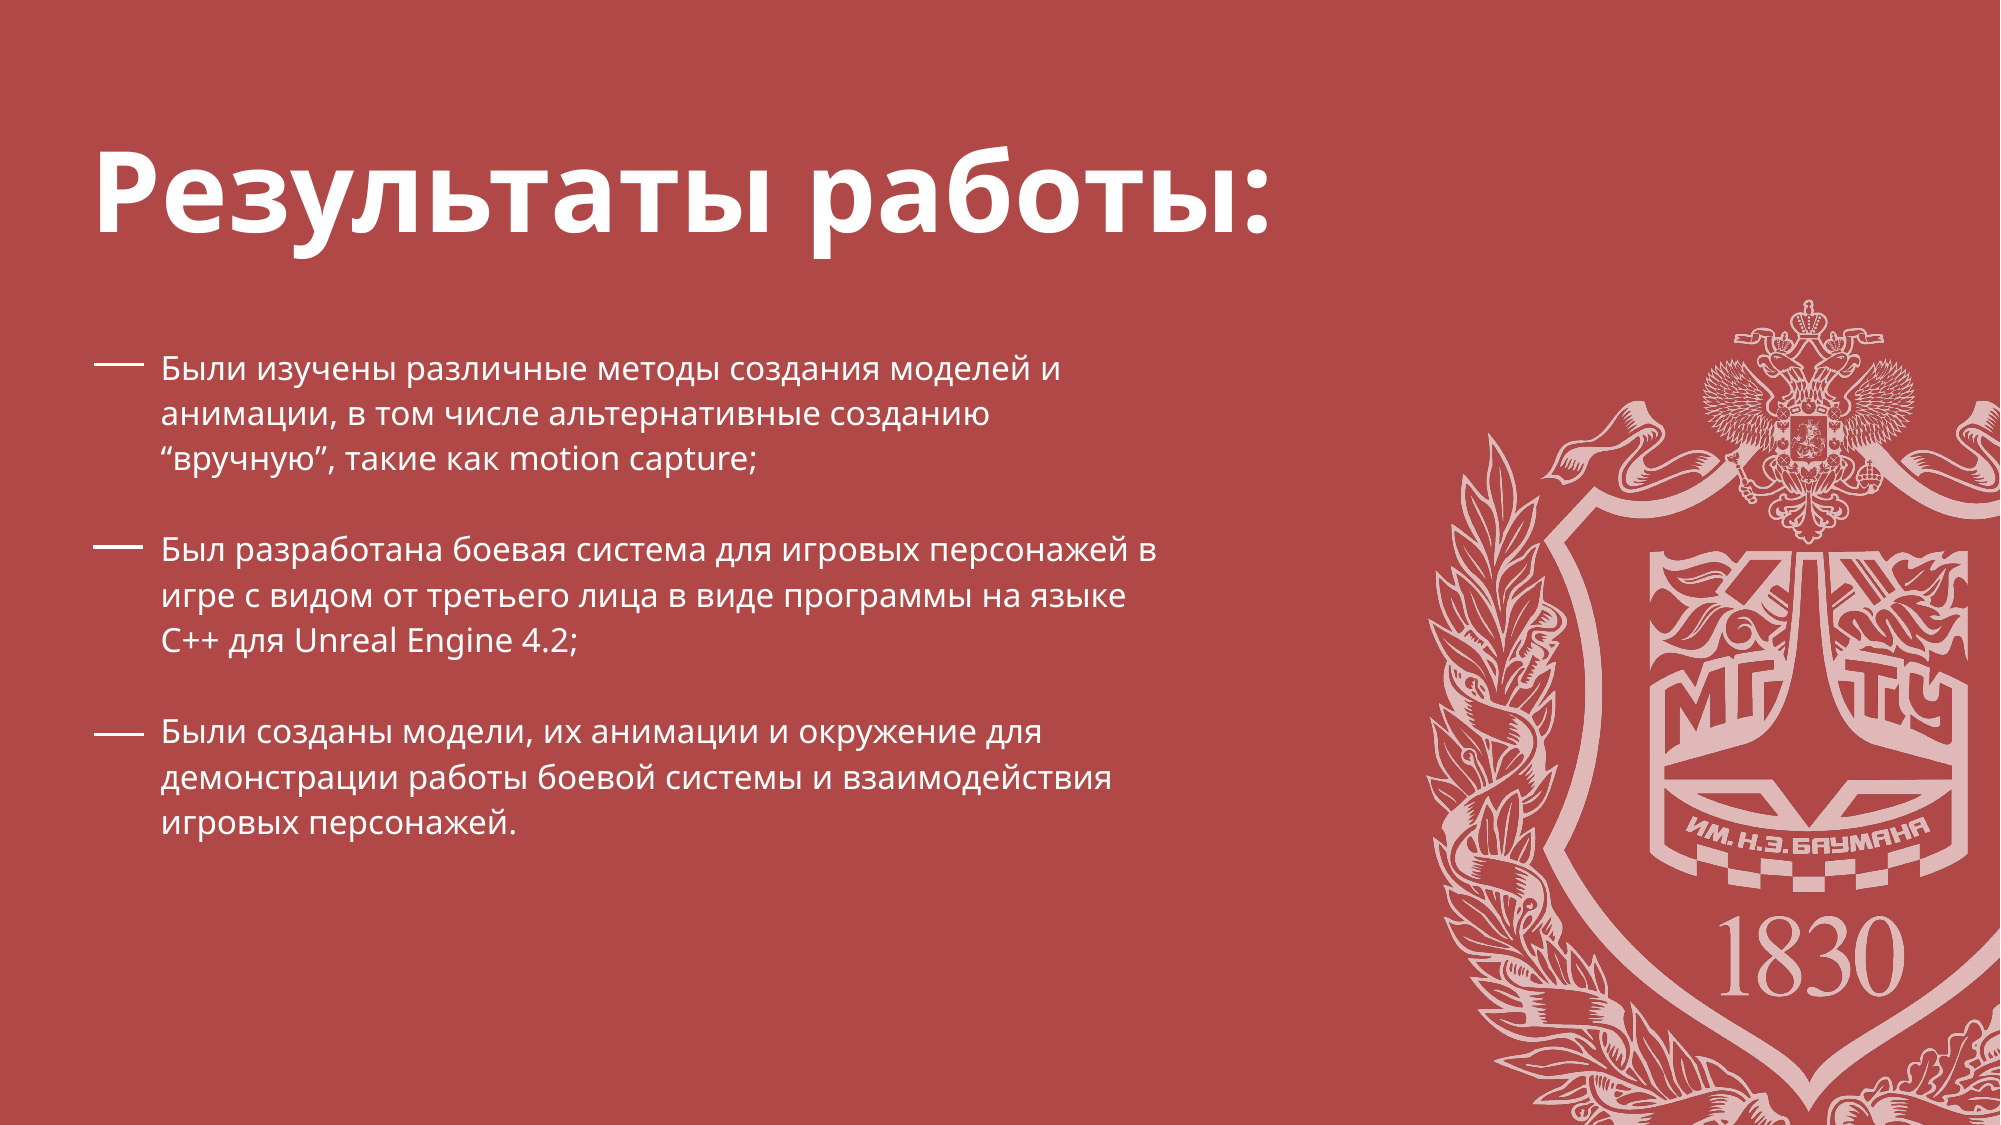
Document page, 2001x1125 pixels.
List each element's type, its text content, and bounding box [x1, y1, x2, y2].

text_box Были изучены различные методы создания моделей и анимации, в том числе альтернативные созданию “вручную”, такие как motion capture; Был разработана боевая система для игровых персонажей в игре с видом от третьего лица в виде программы на языке C++ для Unreal Engine 4.2; Были созданы модели, их анимации и окружение для демонстрации работы боевой системы и взаимодействия игровых персонажей. [160, 341, 1170, 842]
picture [1282, 226, 2000, 1125]
text_box Результаты работы: [76, 43, 1916, 350]
